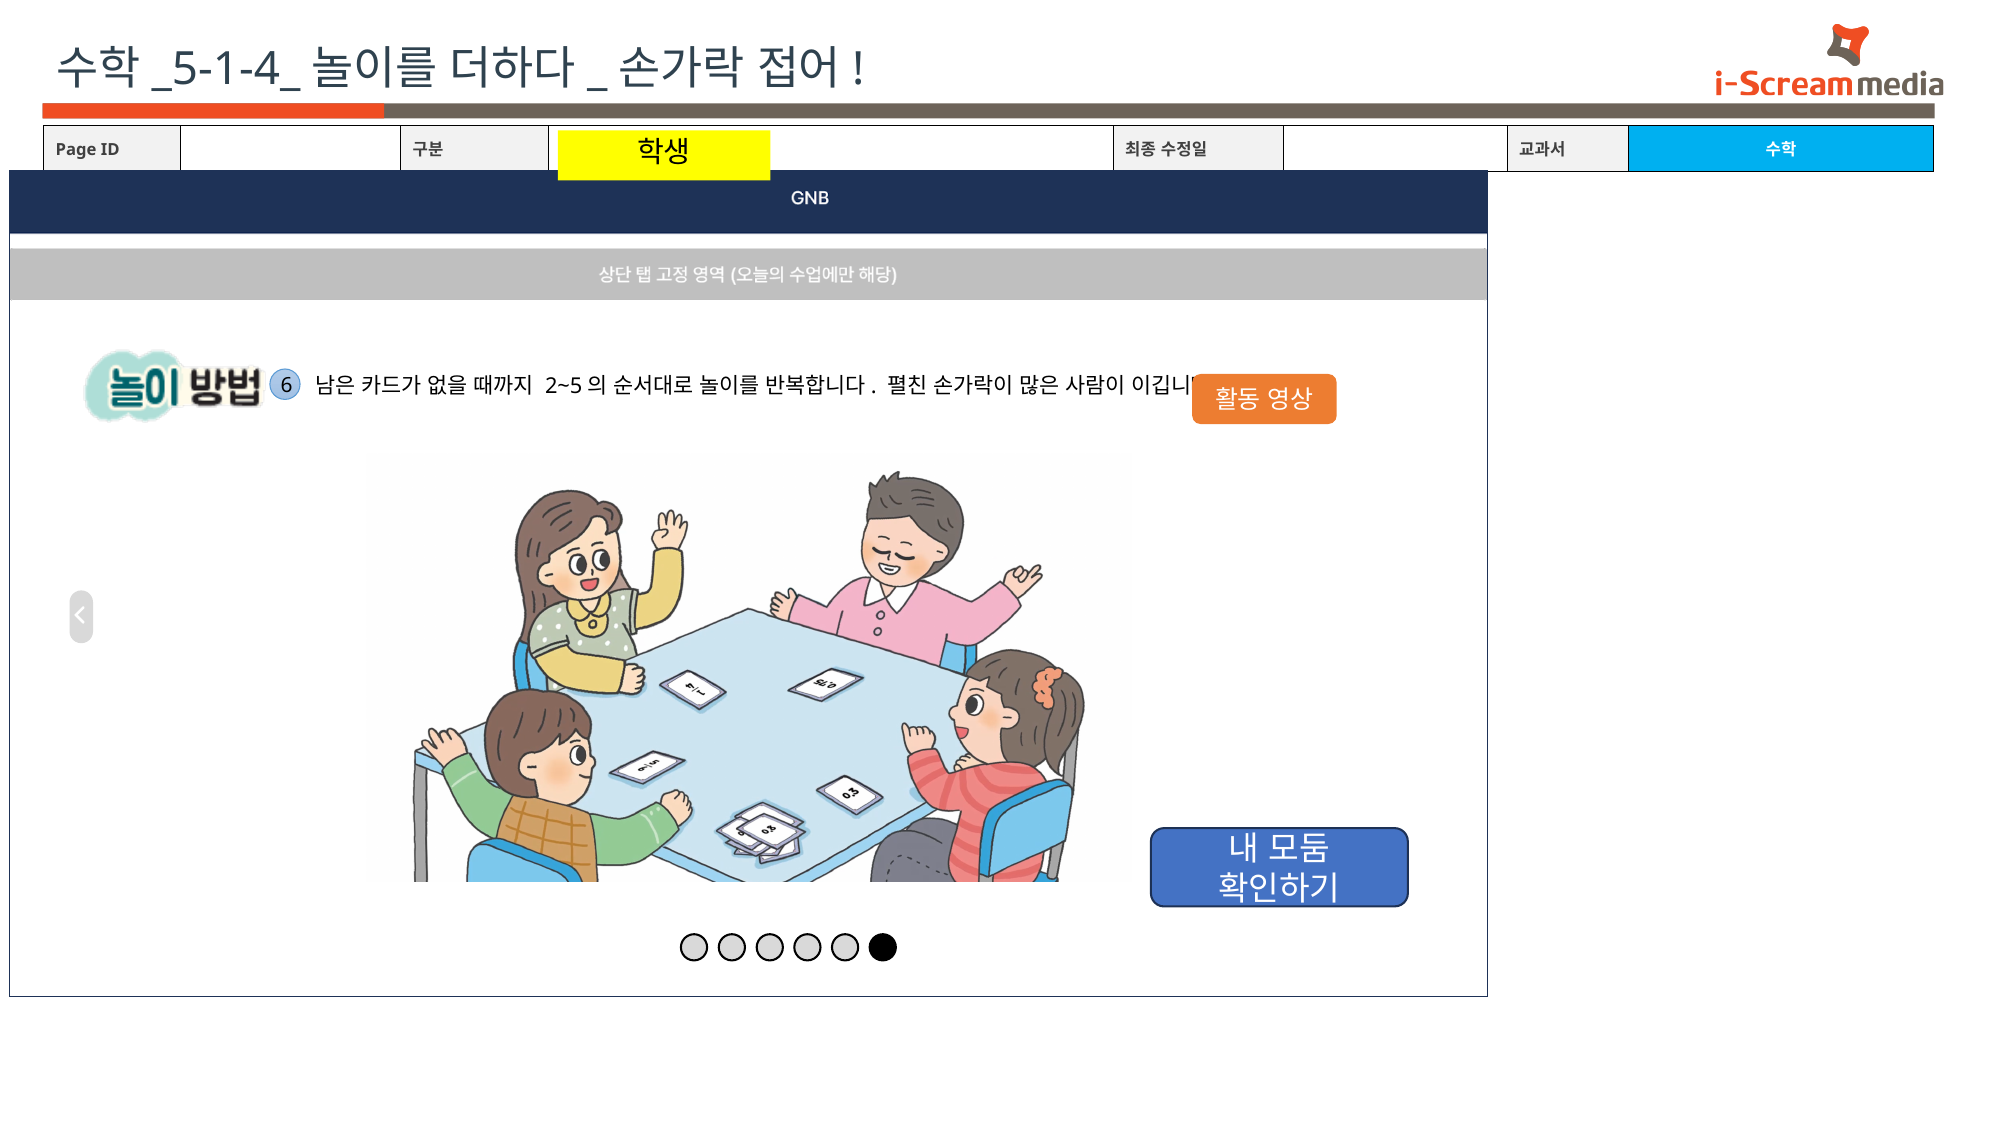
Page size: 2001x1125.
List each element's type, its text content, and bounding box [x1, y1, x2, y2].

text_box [69, 590, 93, 644]
text_box 내 모둠 확인하기 [1149, 827, 1409, 908]
title 수학_5-1-4_놀이를 더하다_손가락 접어! [41, 44, 1683, 95]
picture [1715, 23, 1944, 96]
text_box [680, 934, 896, 961]
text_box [303, 356, 1561, 403]
text_box 학생 [557, 130, 771, 181]
text_box 활동 영상 [1191, 403, 1338, 426]
picture [10, 171, 1487, 996]
